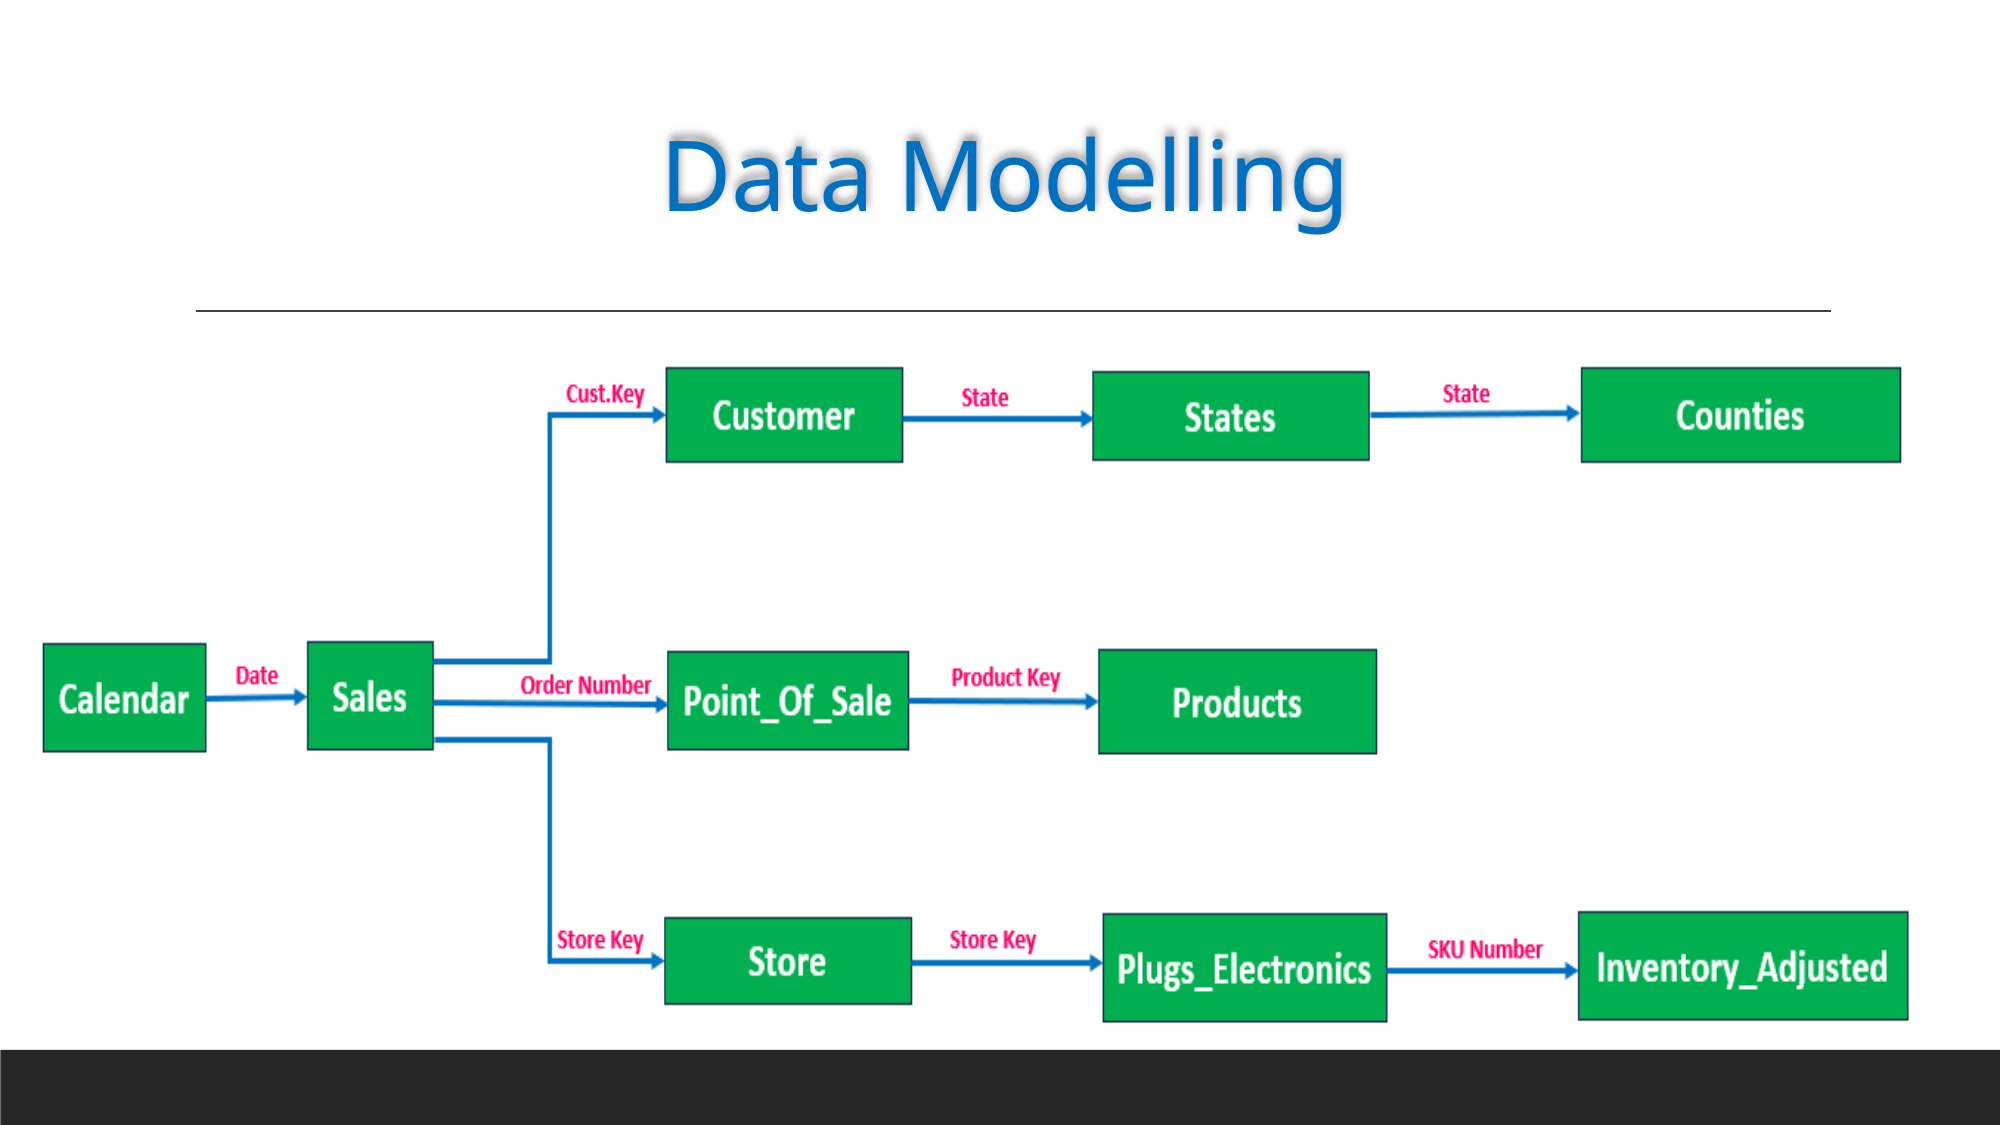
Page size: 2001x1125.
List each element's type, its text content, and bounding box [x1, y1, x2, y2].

picture [30, 340, 1931, 1046]
title Data Modelling [180, 47, 1830, 241]
